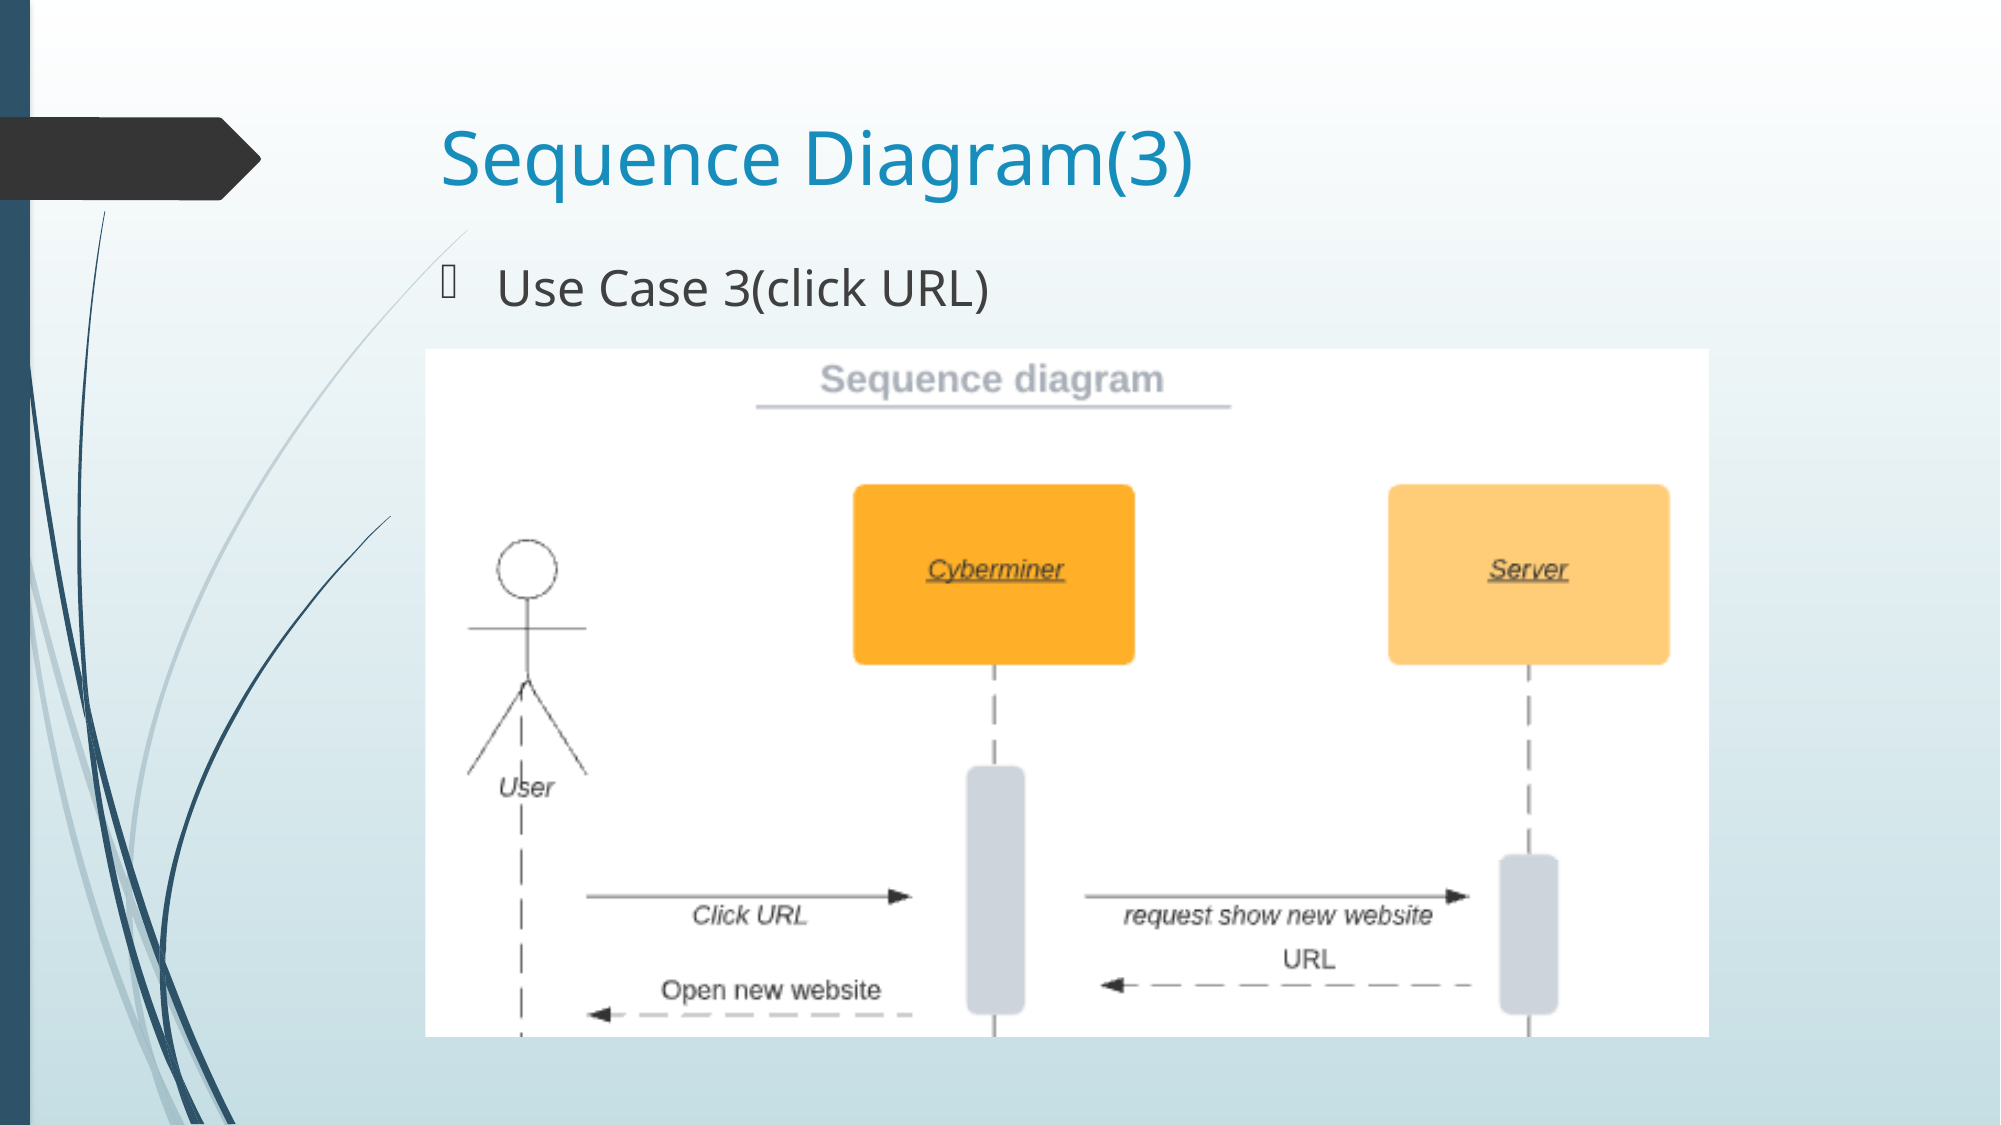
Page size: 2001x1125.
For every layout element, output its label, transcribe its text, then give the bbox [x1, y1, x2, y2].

picture [425, 349, 1710, 1037]
list Use Case 3(click URL) [425, 248, 1326, 338]
title Sequence Diagram(3) [425, 102, 1888, 313]
